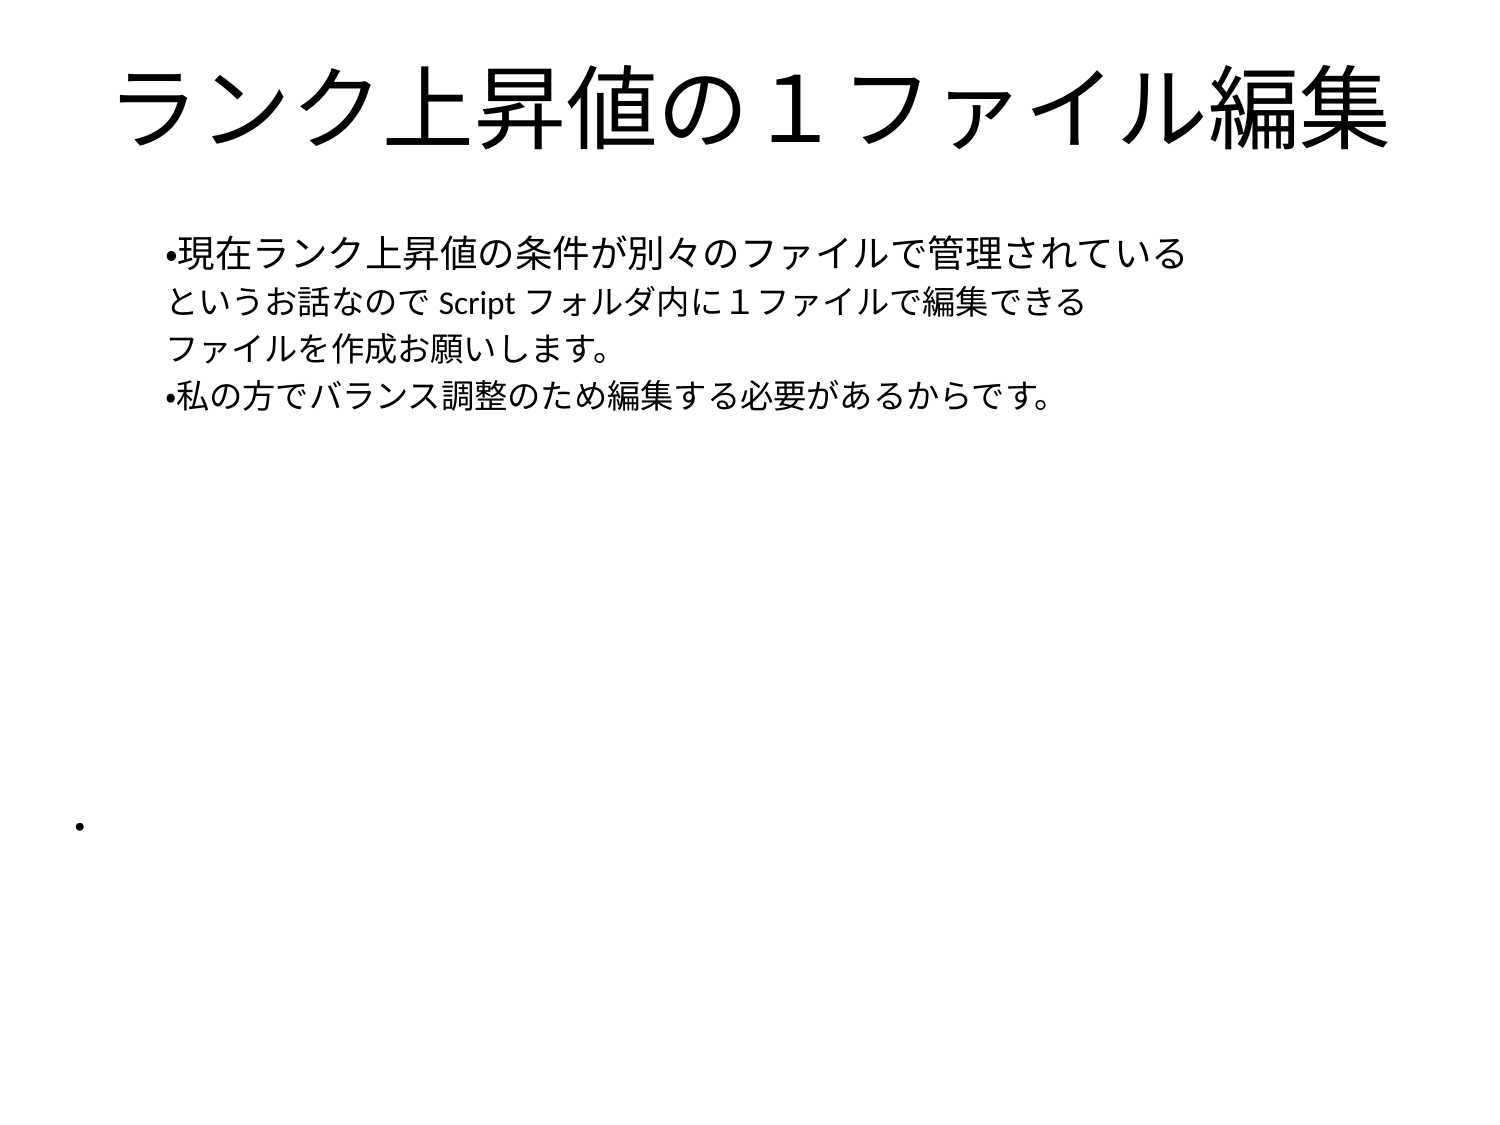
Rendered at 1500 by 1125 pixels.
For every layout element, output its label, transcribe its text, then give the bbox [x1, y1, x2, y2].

text_box ・ [46, 796, 844, 857]
list ・現在ランク上昇値の条件が別々のファイルで管理されている というお話なのでScriptフォルダ内に１ファイルで編集できる ファイルを作成お願いします。 ・私の方でバランス調整のため編集する必要があるからです。 [75, 222, 1425, 1079]
title ランク上昇値の１ファイル編集 [75, 11, 1425, 200]
